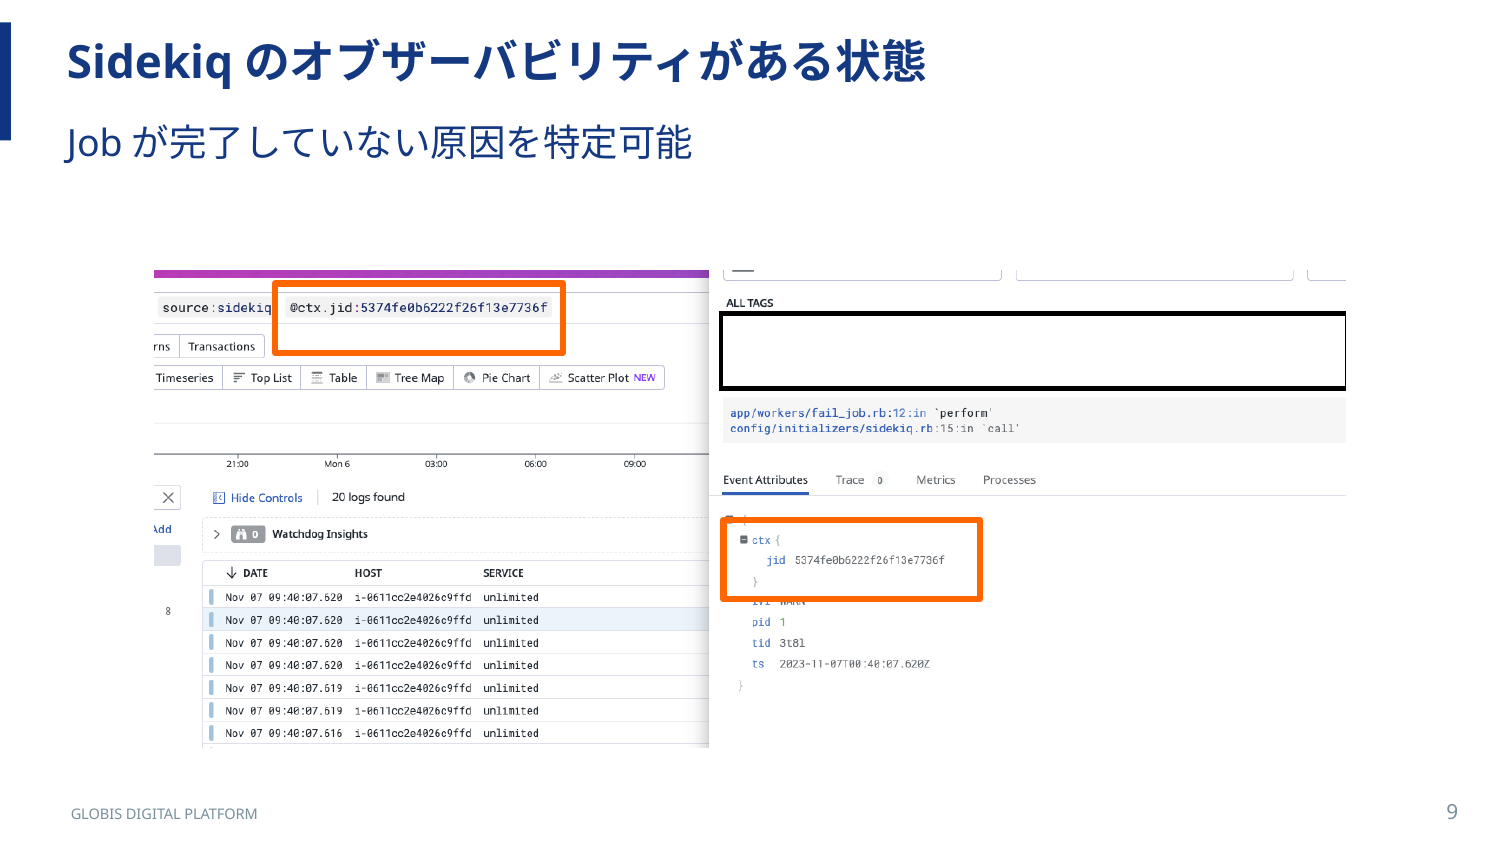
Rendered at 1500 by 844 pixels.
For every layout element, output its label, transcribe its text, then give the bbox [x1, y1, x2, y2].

picture [154, 270, 1346, 748]
title Sidekiqのオブザーバビリティがある状態 [66, 22, 1433, 97]
subtitle Jobが完了していない原因を特定可能 [66, 97, 1433, 141]
